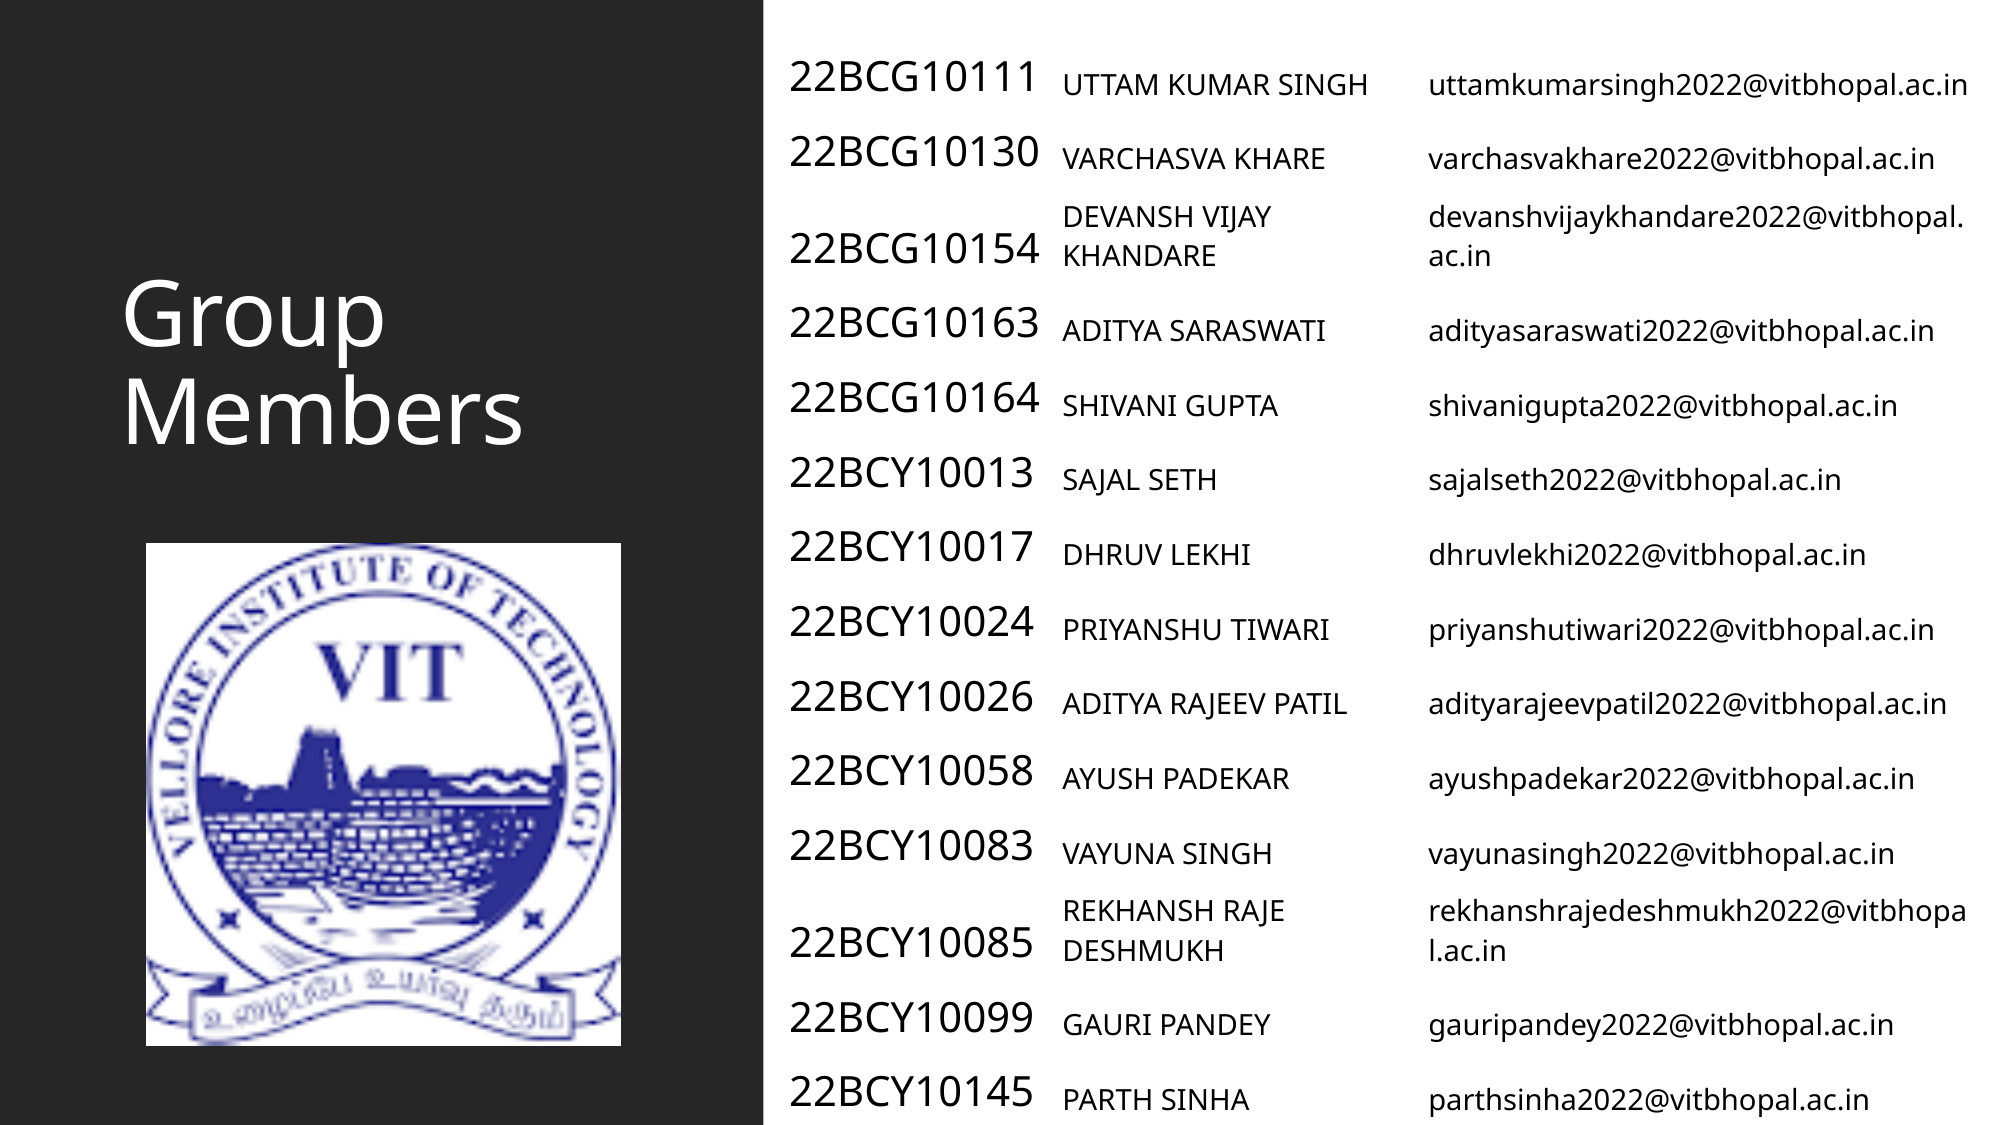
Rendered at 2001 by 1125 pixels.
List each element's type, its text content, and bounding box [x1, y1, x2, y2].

table_cell PRIYANSHU TIWARI [1061, 580, 1427, 654]
table_cell 22BCY10083 [788, 804, 1061, 878]
table_cell 22BCG10130 [788, 109, 1061, 184]
table_cell REKHANSH RAJE DESHMUKH [1061, 878, 1427, 976]
table_header 22BCG10111 [788, 35, 1061, 109]
table_cell 22BCY10013 [788, 431, 1061, 505]
table_cell ADITYA SARASWATI [1061, 281, 1427, 356]
table_cell vayunasingh2022@vitbhopal.ac.in [1427, 804, 1971, 878]
table_cell PARTH SINHA [1061, 1050, 1427, 1125]
table_cell 22BCG10163 [788, 281, 1061, 356]
table_cell 22BCY10024 [788, 580, 1061, 654]
table_cell 22BCY10099 [788, 976, 1061, 1050]
table_cell ADITYA RAJEEV PATIL [1061, 654, 1427, 729]
table_cell sajalseth2022@vitbhopal.ac.in [1427, 431, 1971, 505]
title Group Members [105, 128, 683, 473]
table_cell AYUSH PADEKAR [1061, 729, 1427, 804]
table_cell VAYUNA SINGH [1061, 804, 1427, 878]
table_cell DHRUV LEKHI [1061, 505, 1427, 580]
table_cell varchasvakhare2022@vitbhopal.ac.in [1427, 109, 1971, 184]
table_cell adityasaraswati2022@vitbhopal.ac.in [1427, 281, 1971, 356]
table_cell devanshvijaykhandare2022@vitbhopal.ac.in [1427, 184, 1971, 281]
table_cell SAJAL SETH [1061, 431, 1427, 505]
table_cell gauripandey2022@vitbhopal.ac.in [1427, 976, 1971, 1050]
table_cell VARCHASVA KHARE [1061, 109, 1427, 184]
table_cell 22BCY10145 [788, 1050, 1061, 1125]
table_cell priyanshutiwari2022@vitbhopal.ac.in [1427, 580, 1971, 654]
table_header UTTAM KUMAR SINGH [1061, 35, 1427, 109]
table_cell ayushpadekar2022@vitbhopal.ac.in [1427, 729, 1971, 804]
table_header uttamkumarsingh2022@vitbhopal.ac.in [1427, 35, 1971, 109]
table_cell 22BCY10085 [788, 878, 1061, 976]
table_cell SHIVANI GUPTA [1061, 356, 1427, 431]
table_cell dhruvlekhi2022@vitbhopal.ac.in [1427, 505, 1971, 580]
table_cell 22BCY10058 [788, 729, 1061, 804]
table_cell shivanigupta2022@vitbhopal.ac.in [1427, 356, 1971, 431]
table_cell 22BCG10164 [788, 356, 1061, 431]
table_cell DEVANSH VIJAY KHANDARE [1061, 184, 1427, 281]
table_cell GAURI PANDEY [1061, 976, 1427, 1050]
picture [145, 543, 621, 1047]
table_cell 22BCY10026 [788, 654, 1061, 729]
table_cell 22BCY10017 [788, 505, 1061, 580]
table_cell 22BCG10154 [788, 184, 1061, 281]
table_cell rekhanshrajedeshmukh2022@vitbhopal.ac.in [1427, 878, 1971, 976]
table_cell parthsinha2022@vitbhopal.ac.in [1427, 1050, 1971, 1125]
table_cell adityarajeevpatil2022@vitbhopal.ac.in [1427, 654, 1971, 729]
